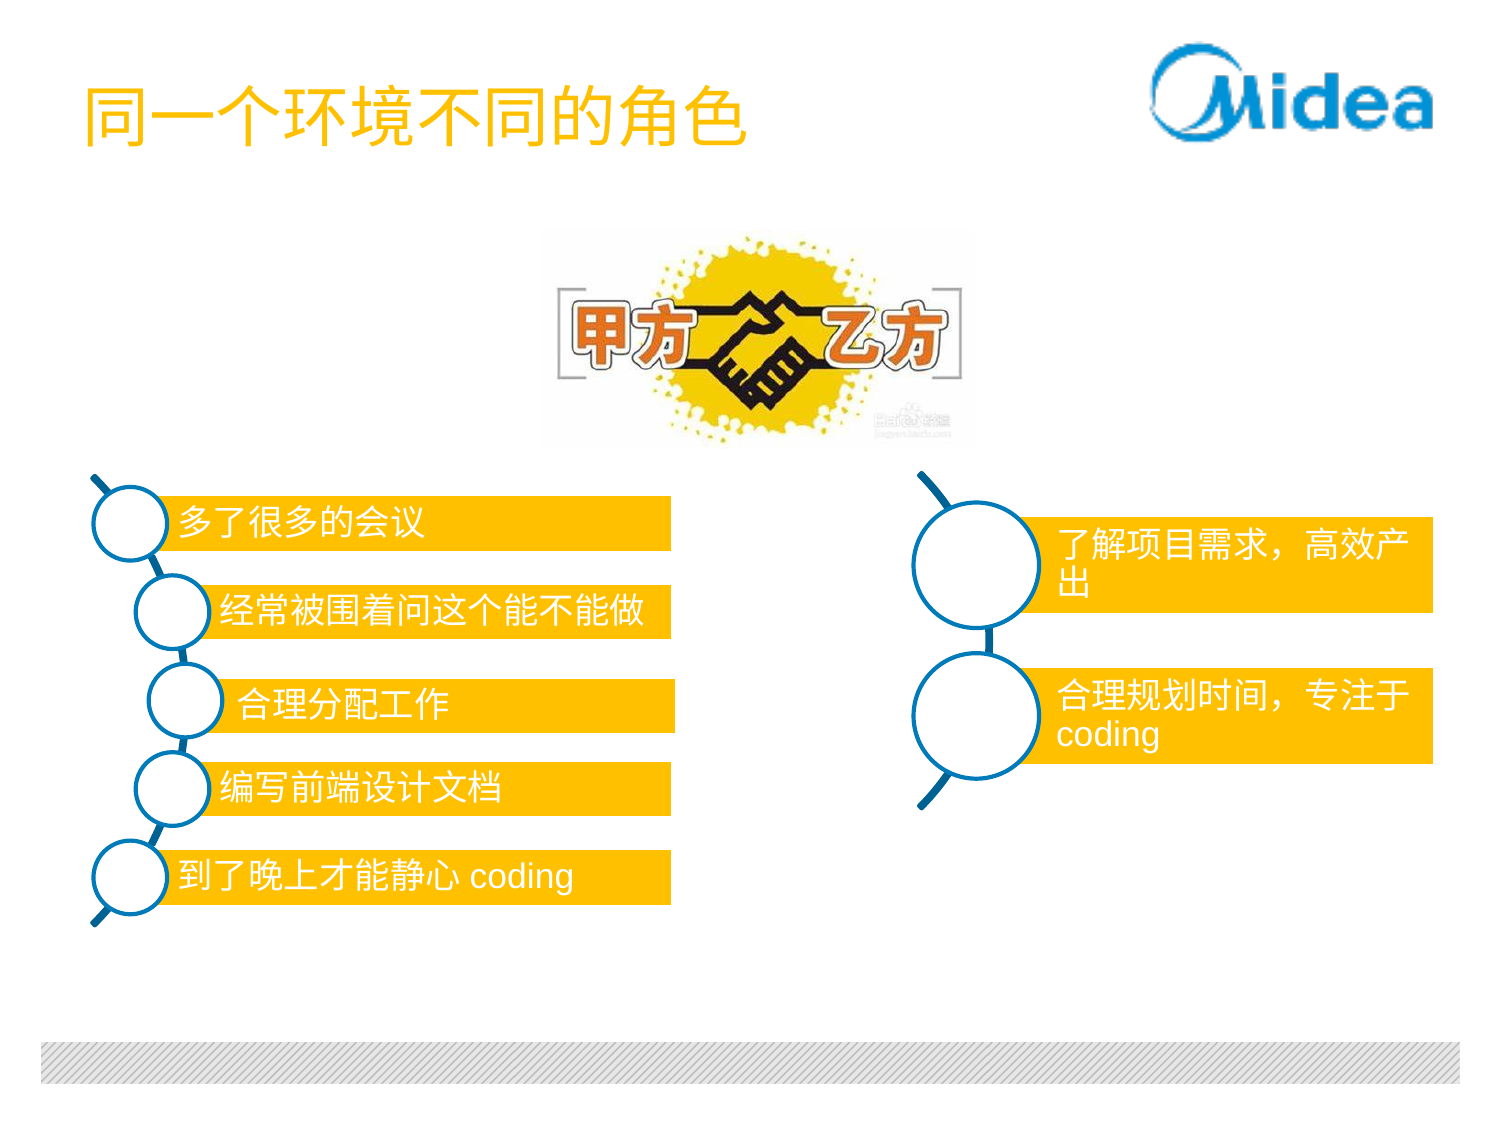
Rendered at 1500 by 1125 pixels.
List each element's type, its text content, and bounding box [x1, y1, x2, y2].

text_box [84, 464, 680, 937]
picture [539, 230, 975, 450]
picture [1122, 24, 1454, 166]
picture [41, 1042, 1460, 1084]
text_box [911, 464, 1438, 817]
title 同一个环境不同的角色 [82, 67, 1140, 176]
